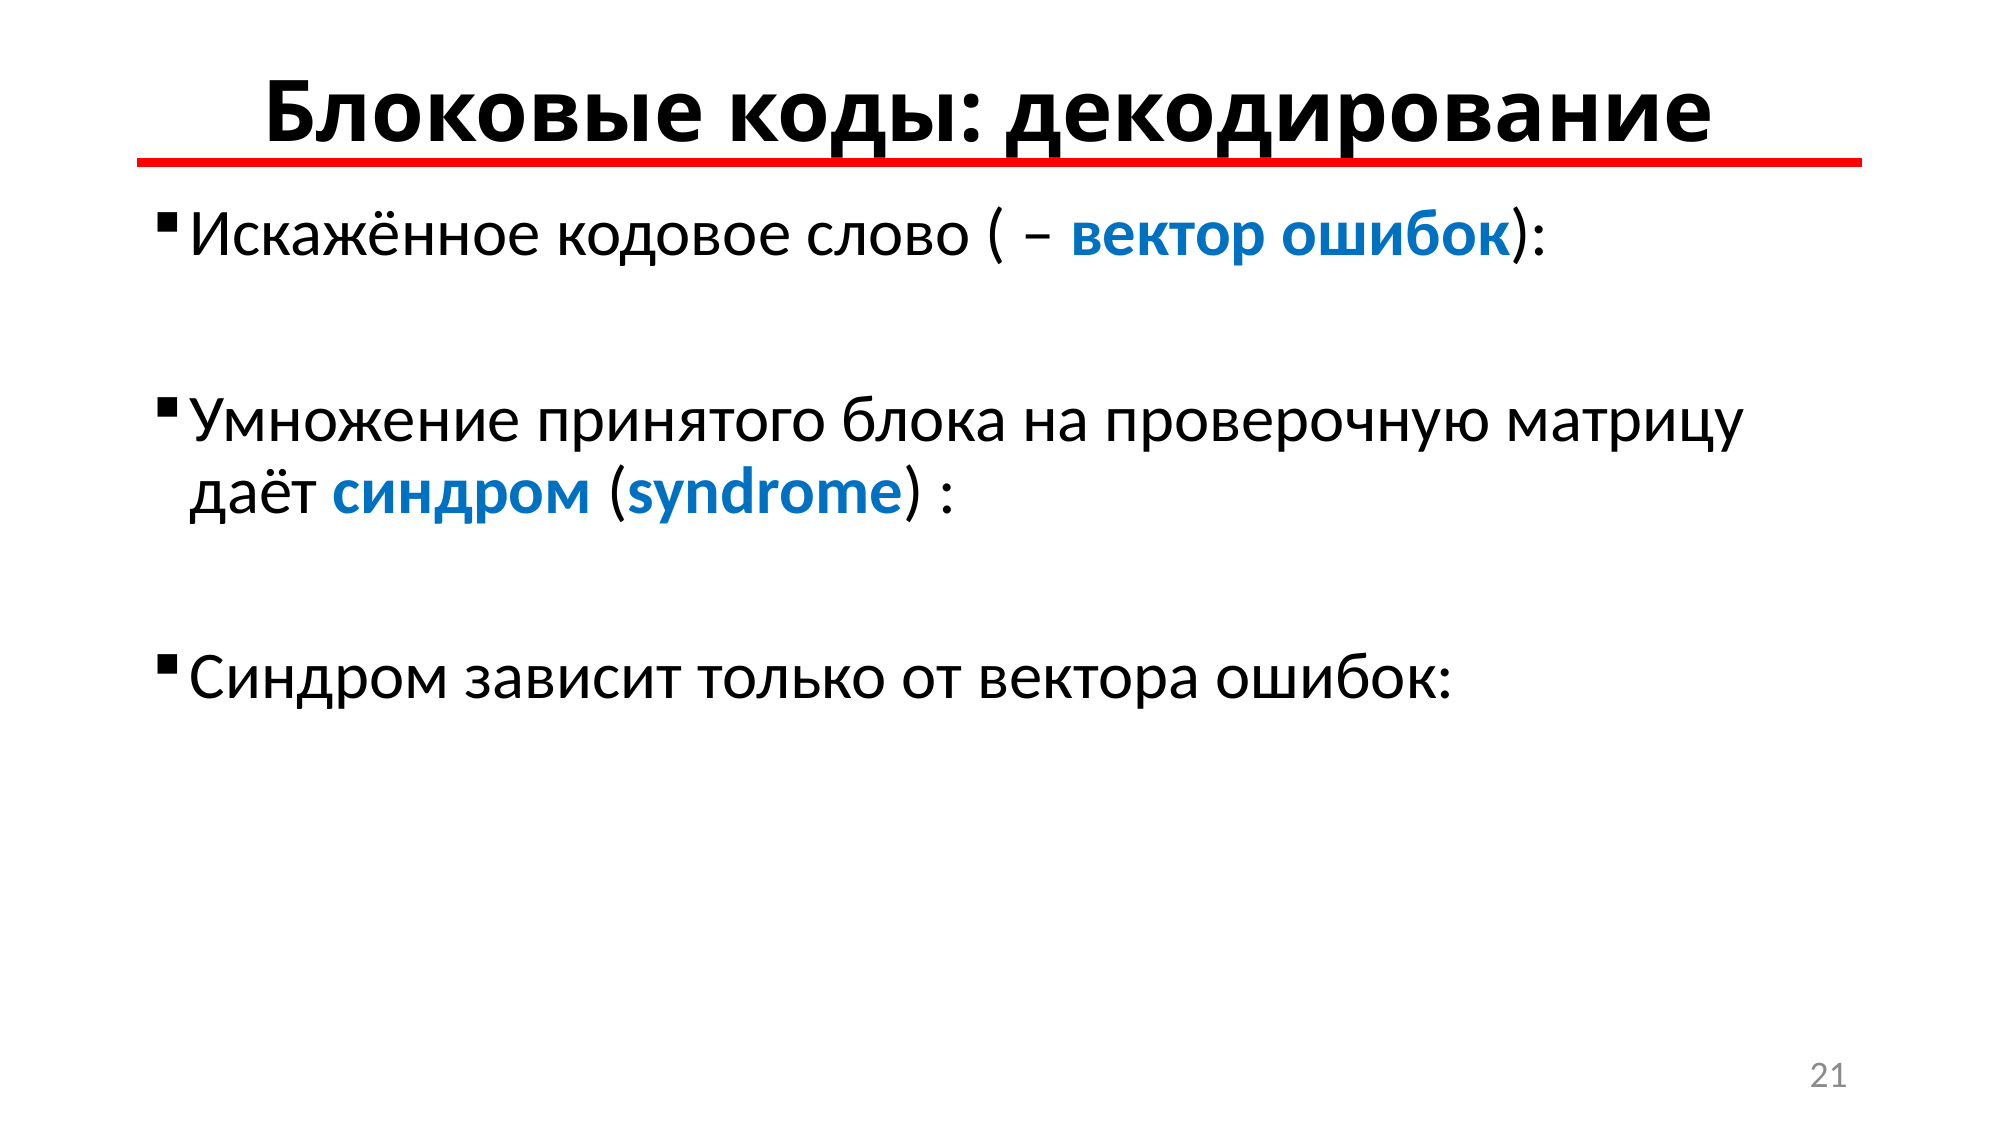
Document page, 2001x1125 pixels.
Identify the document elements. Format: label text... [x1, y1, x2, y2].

slide_number 21 [1412, 1042, 1863, 1103]
title Блоковые коды: декодирование [137, 59, 1863, 162]
